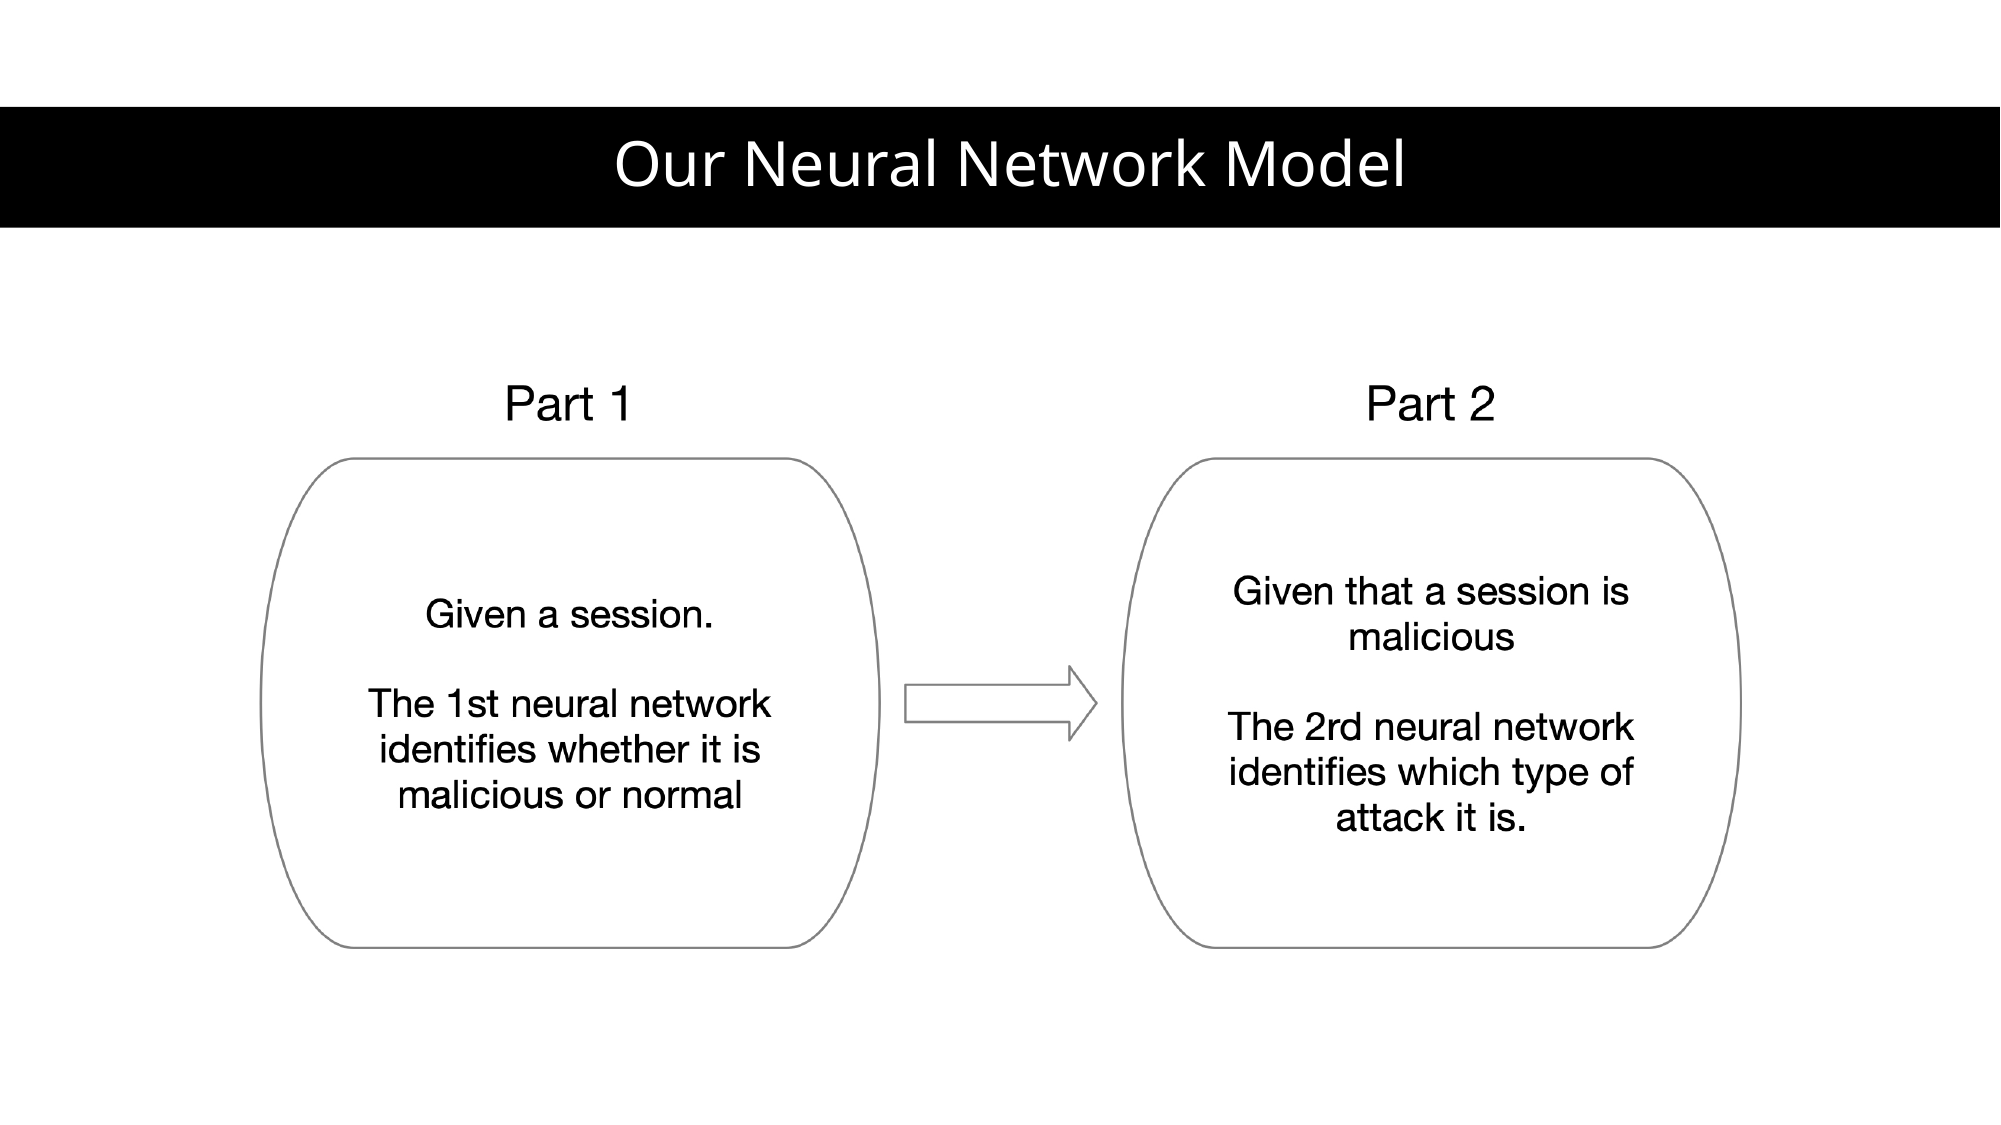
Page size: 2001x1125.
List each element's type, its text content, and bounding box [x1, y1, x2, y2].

text_box Our Neural Network Model [91, 105, 1931, 228]
picture [258, 361, 1742, 950]
text_box [0, 106, 2000, 229]
